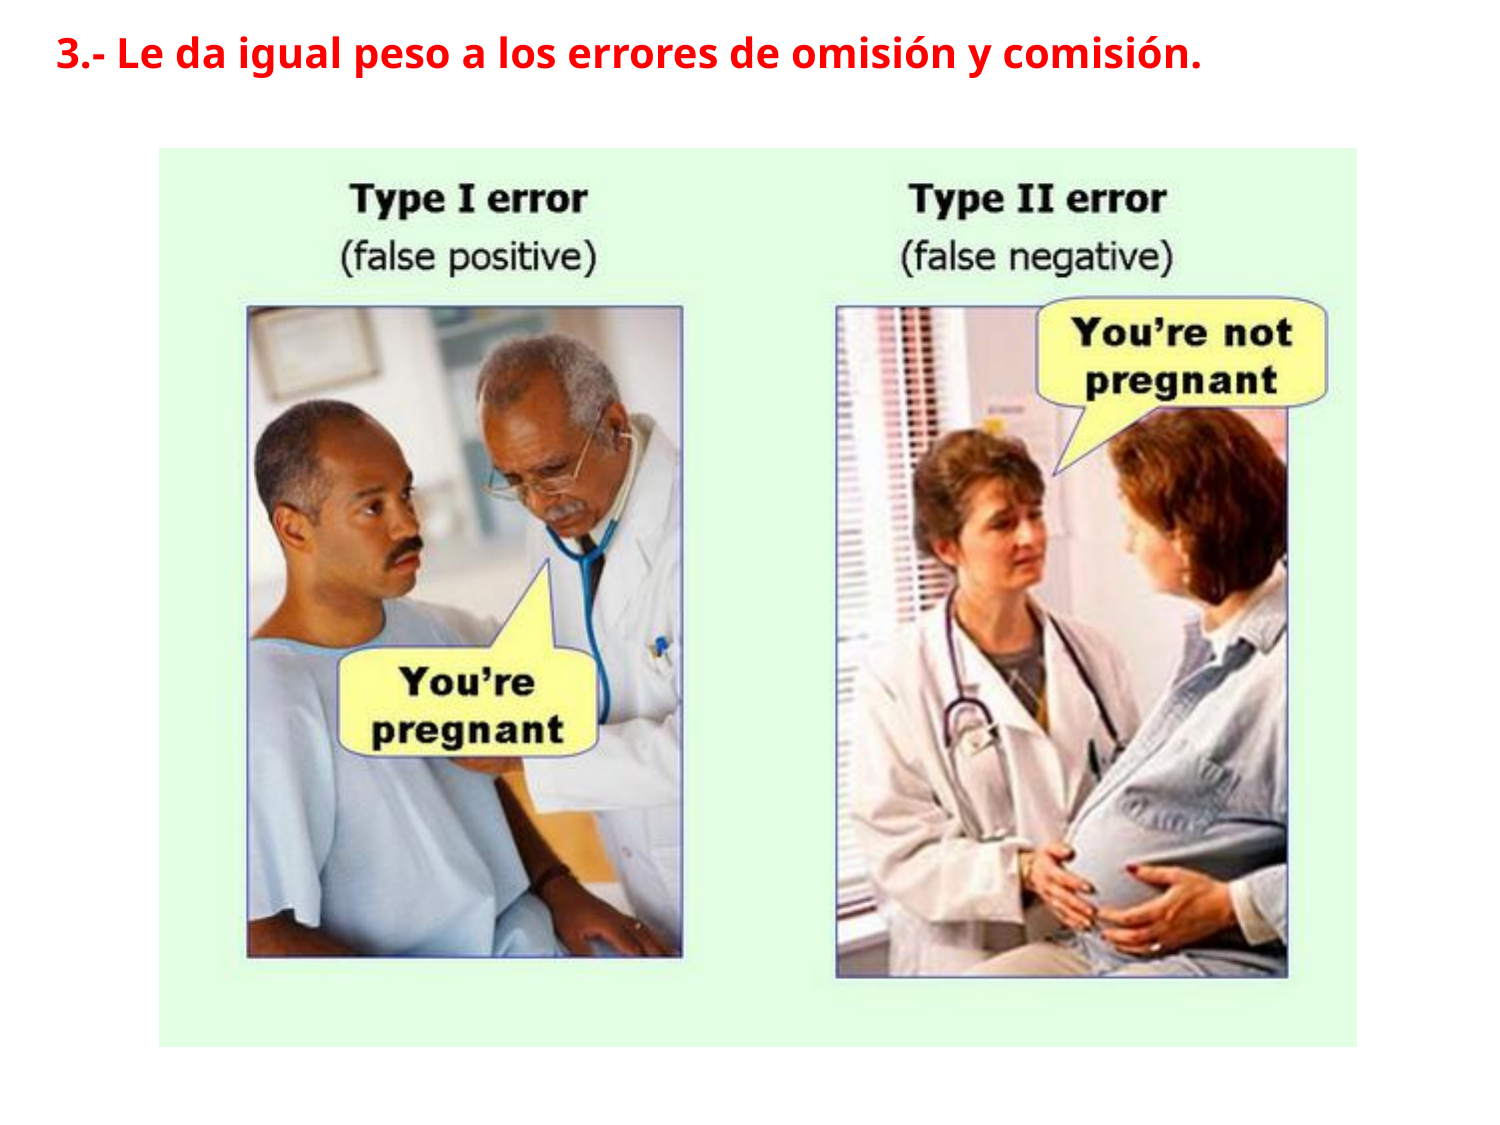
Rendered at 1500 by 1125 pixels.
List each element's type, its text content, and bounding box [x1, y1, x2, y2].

text_box 3.- Le da igual peso a los errores de omisión y comisión. [41, 19, 1376, 134]
picture [159, 148, 1357, 1047]
